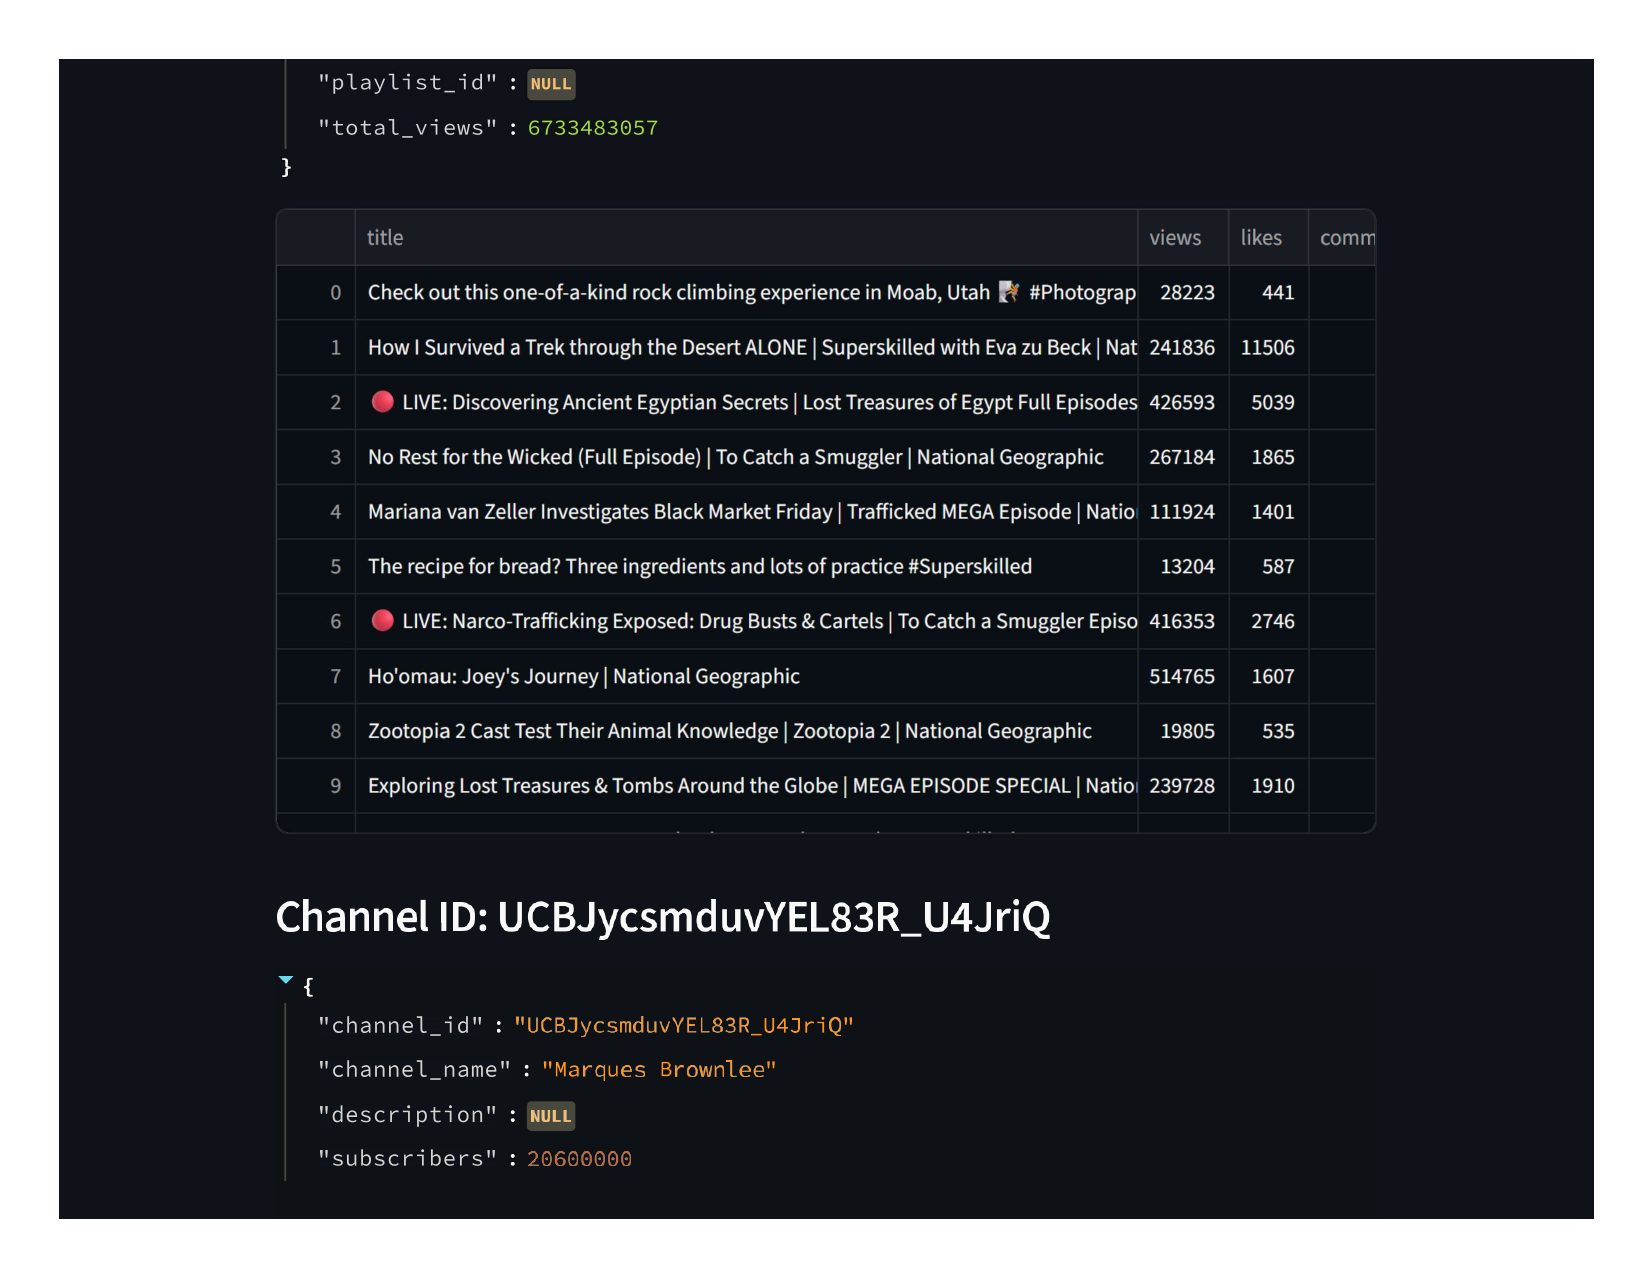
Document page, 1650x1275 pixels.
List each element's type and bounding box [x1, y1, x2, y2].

text_box [58, 58, 1594, 1219]
